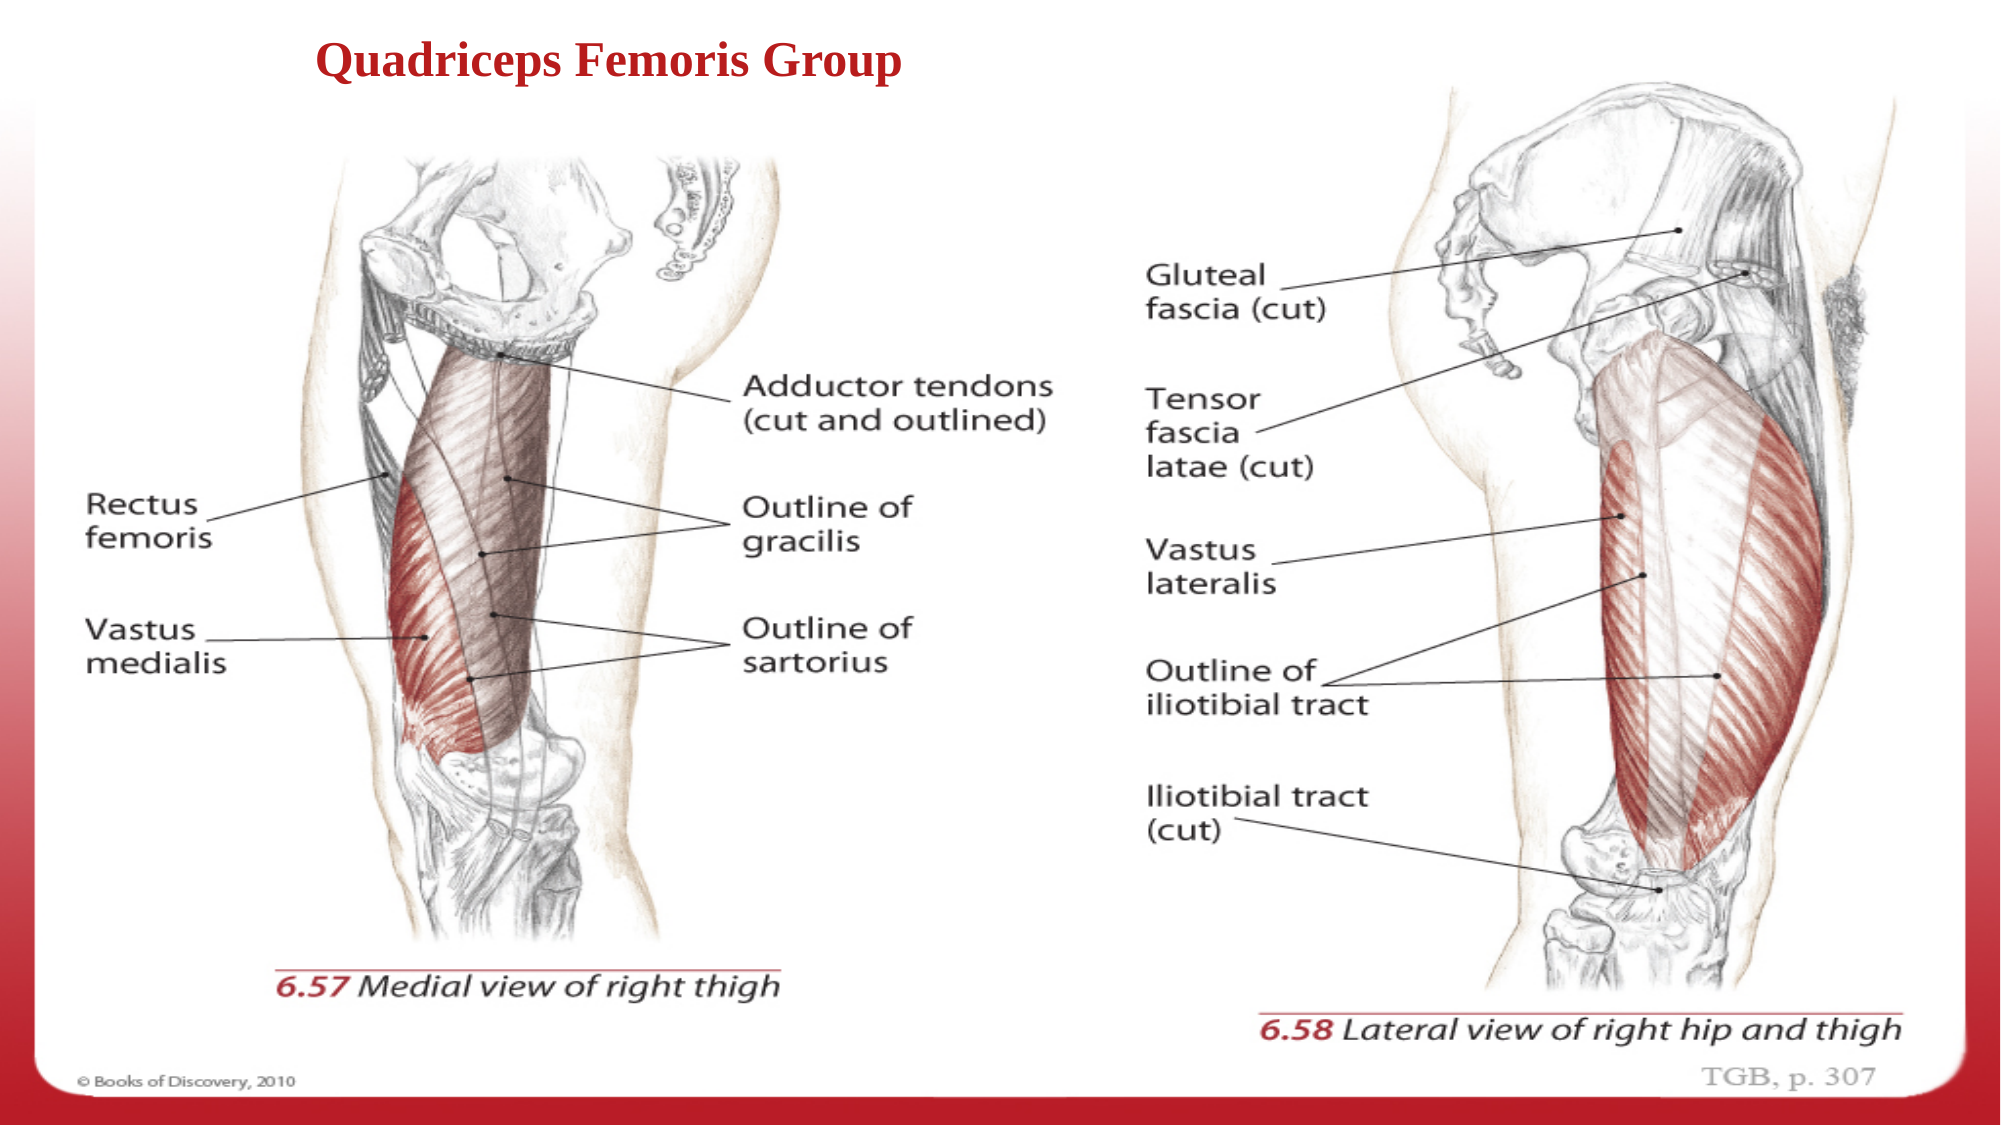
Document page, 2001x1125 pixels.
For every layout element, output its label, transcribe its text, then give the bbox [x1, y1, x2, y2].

text_box Quadriceps Femoris Group [299, 24, 1188, 88]
picture [0, 0, 2001, 1125]
